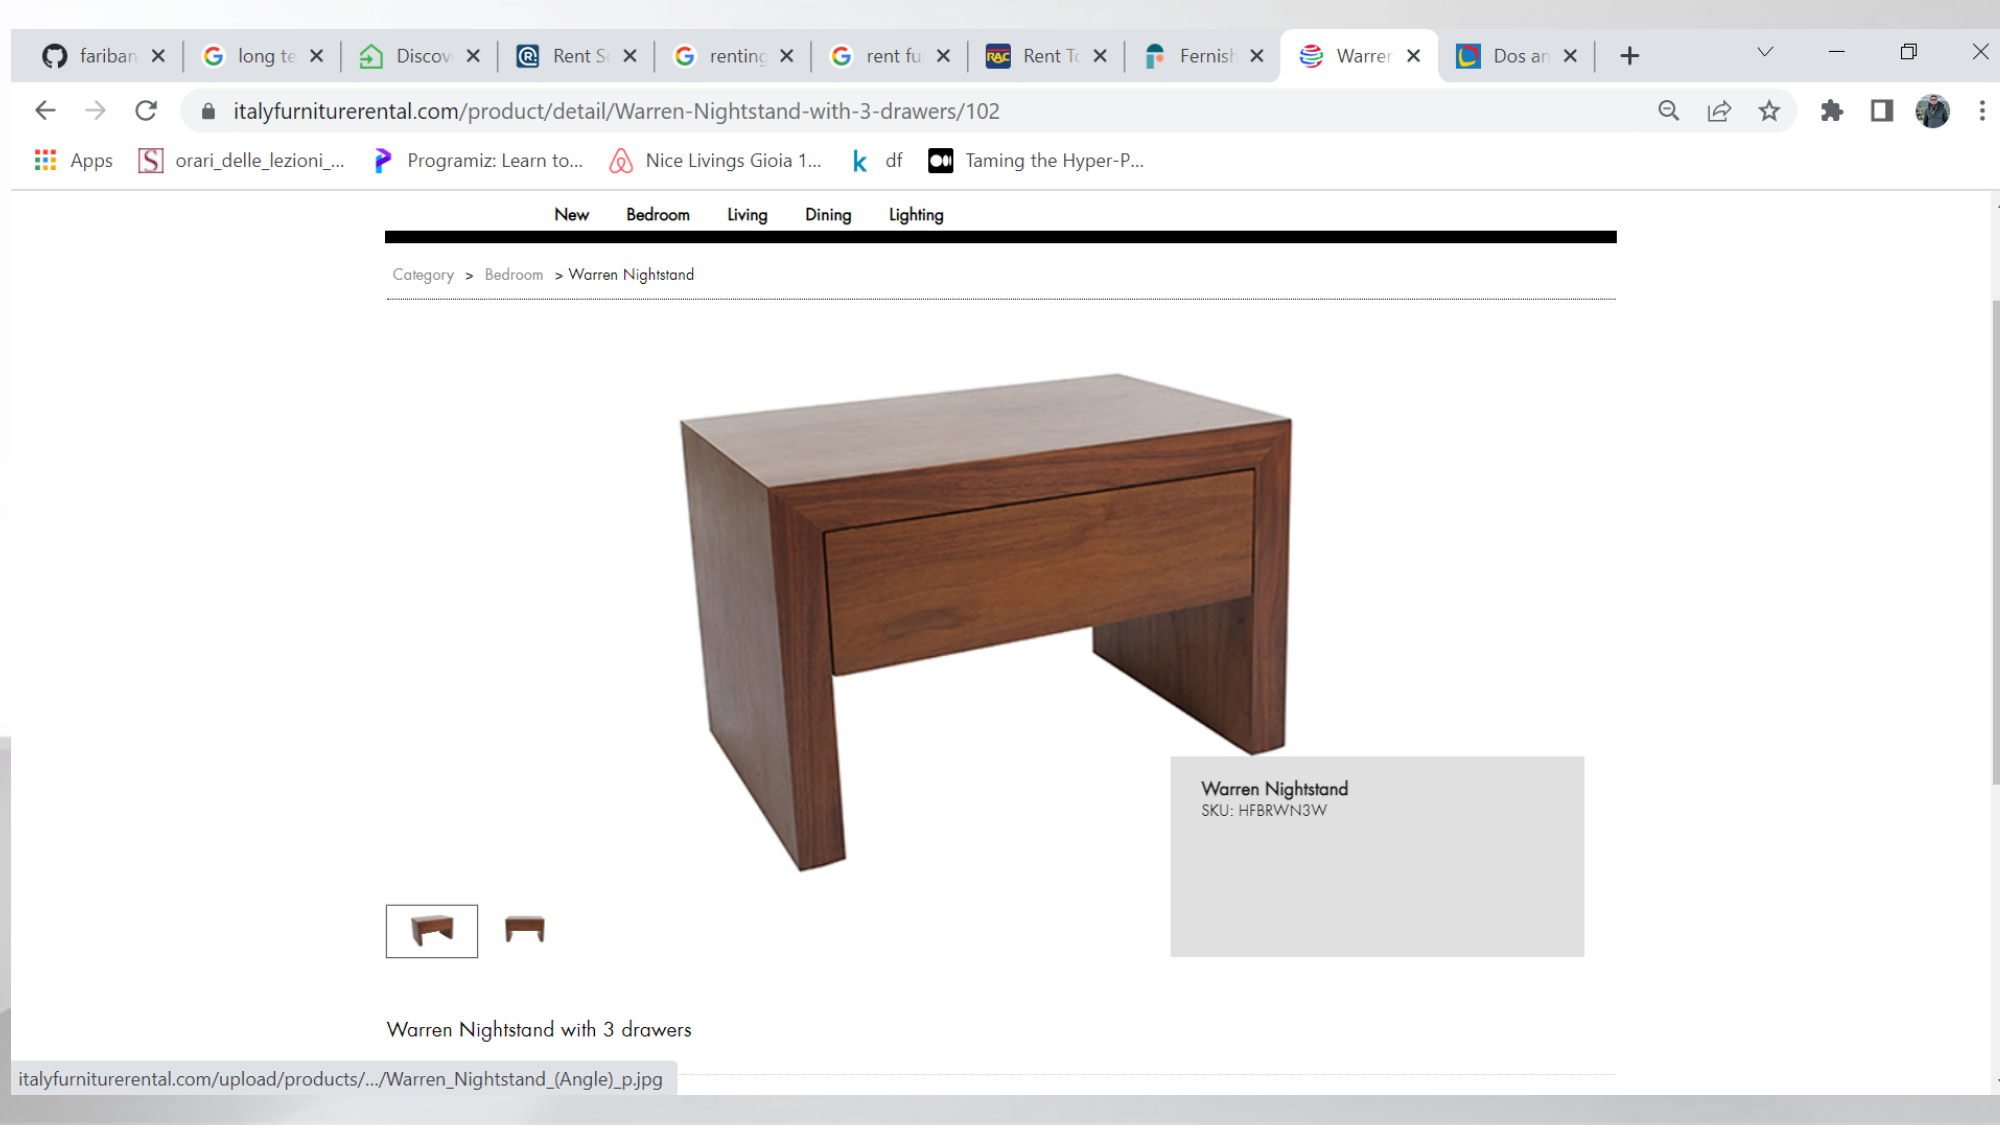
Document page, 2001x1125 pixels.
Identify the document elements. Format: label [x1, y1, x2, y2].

list [11, 29, 2000, 1095]
